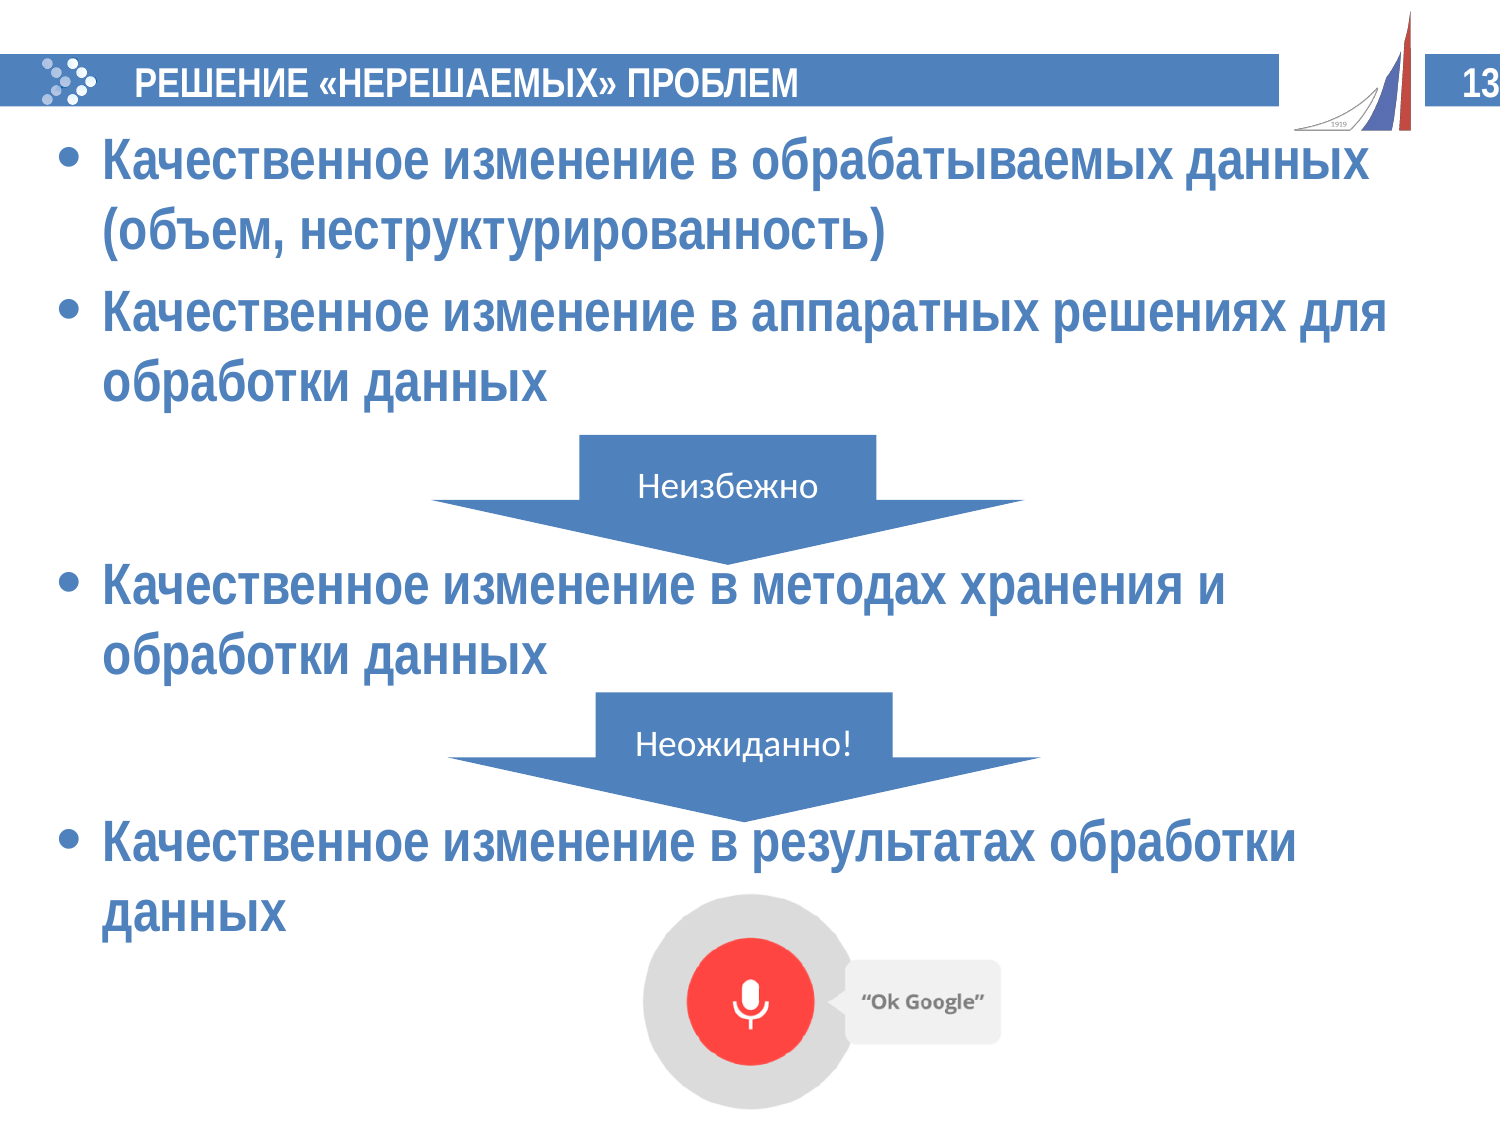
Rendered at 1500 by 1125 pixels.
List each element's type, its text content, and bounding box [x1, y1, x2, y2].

text_box РЕШЕНИЕ «НЕРЕШАЕМЫХ» ПРОБЛЕМ [119, 48, 1500, 114]
text_box Качественное изменение в обрабатываемых данных (объем, неструктурированность) Качественное изменение в аппаратных решениях для обработки данных [41, 113, 1448, 421]
picture [1291, 11, 1414, 48]
picture [631, 881, 1009, 1121]
text_box Качественное изменение в результатах обработки данных [41, 795, 1448, 951]
picture [37, 54, 98, 108]
text_box Неизбежно [428, 432, 1027, 567]
text_box Неожиданно! [445, 690, 1044, 825]
text_box Качественное изменение в методах хранения и обработки данных [41, 538, 1471, 694]
